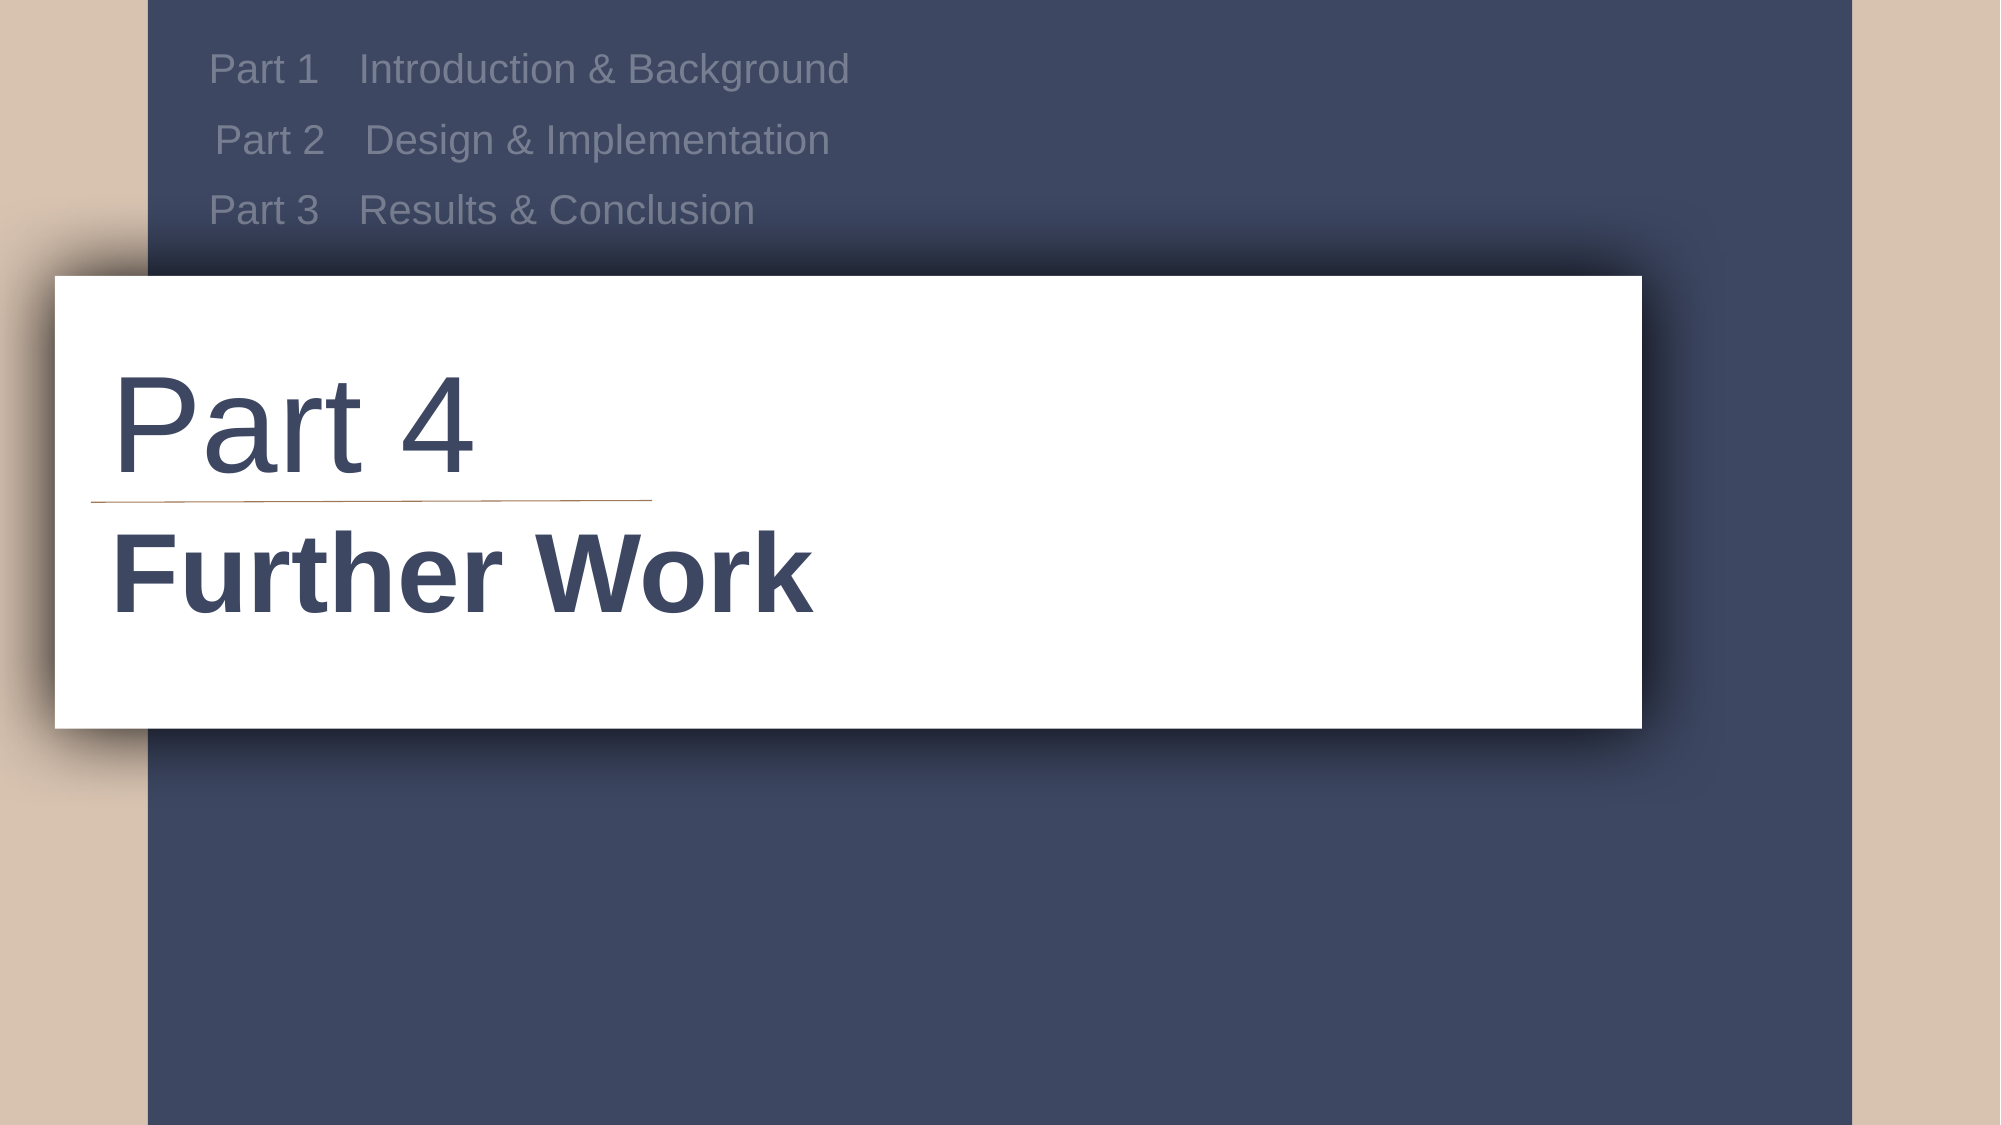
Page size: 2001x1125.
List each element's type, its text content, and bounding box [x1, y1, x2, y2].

text_box Part 4 Further Work [95, 328, 830, 643]
text_box Part 2 Design & Implementation [199, 105, 846, 170]
text_box Part 1 Introduction & Background [193, 34, 866, 99]
text_box Part 3 Results & Conclusion [193, 175, 771, 241]
